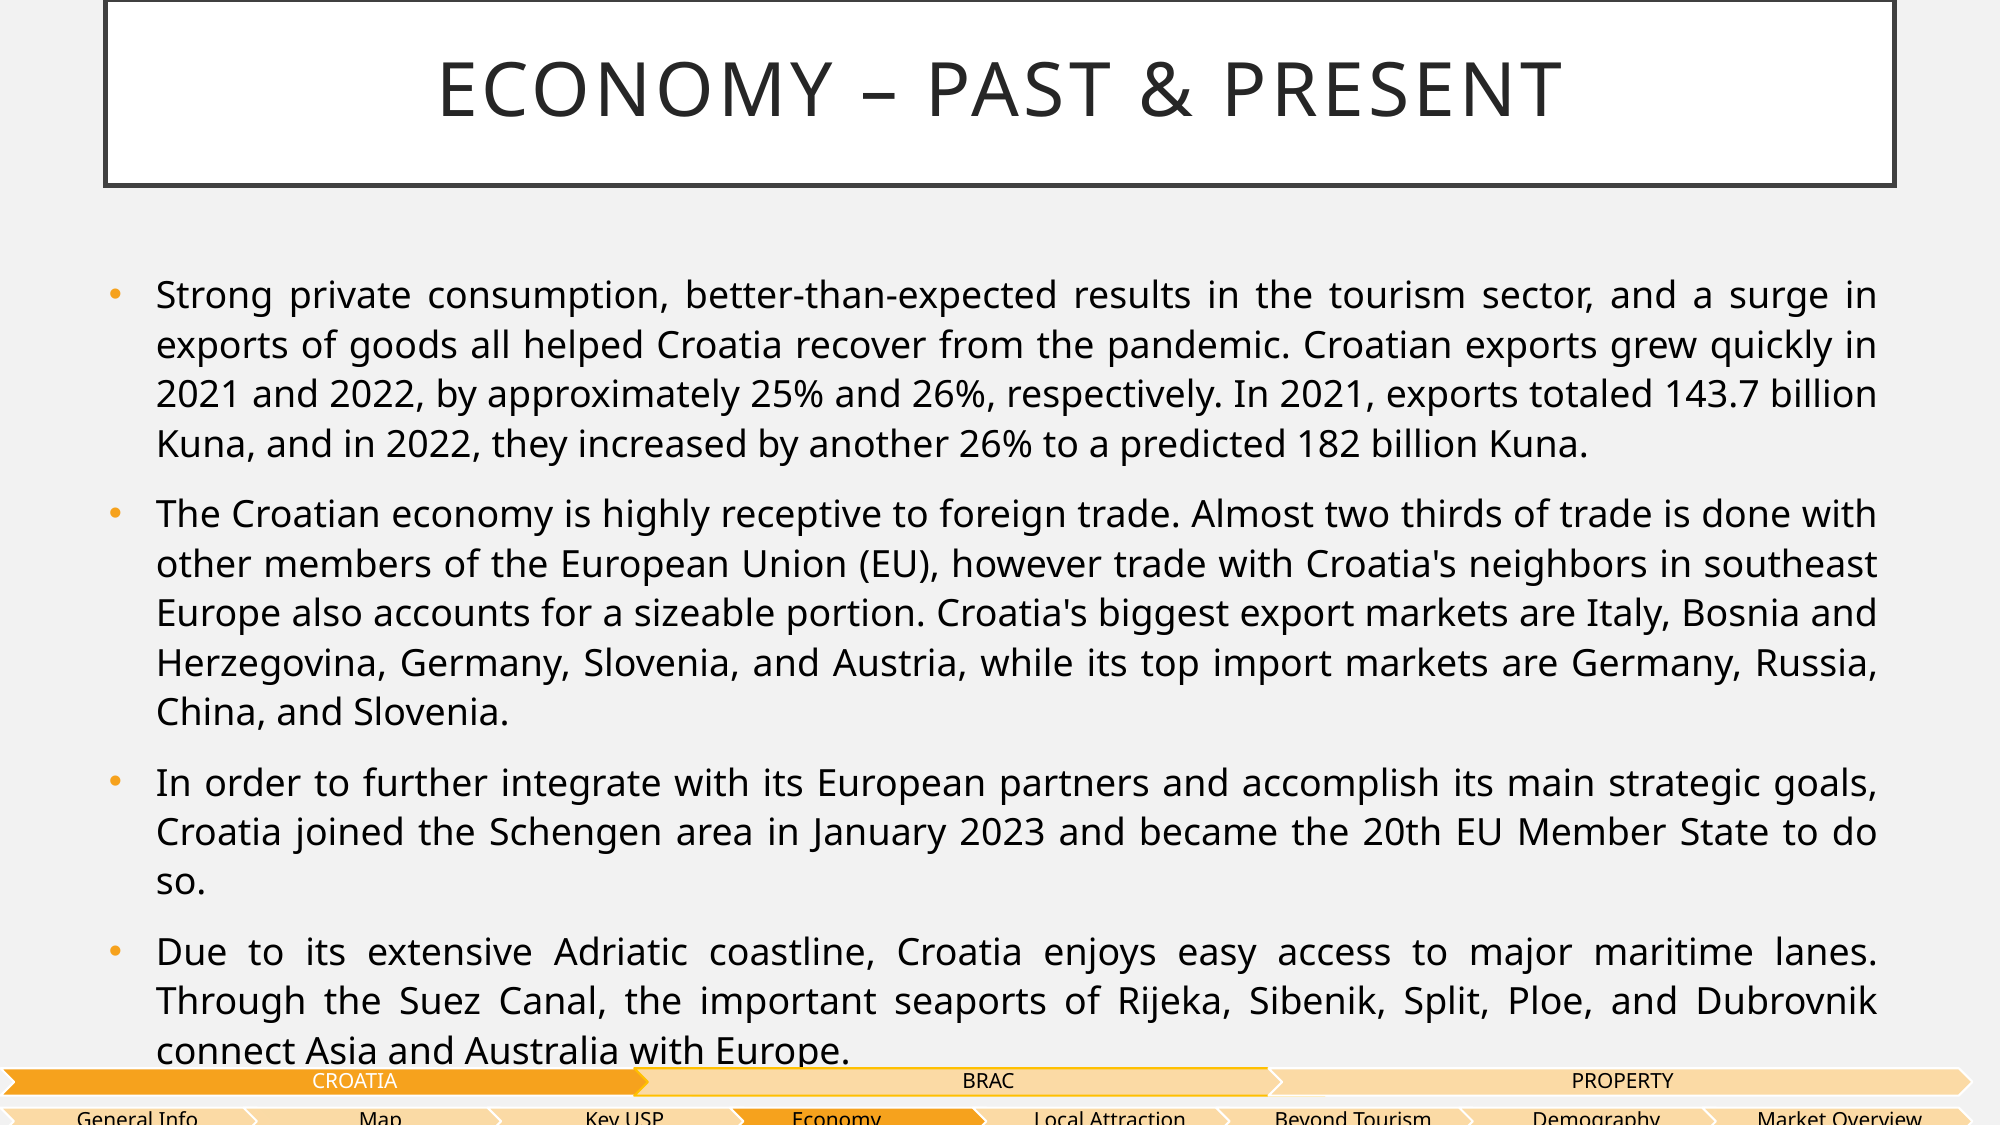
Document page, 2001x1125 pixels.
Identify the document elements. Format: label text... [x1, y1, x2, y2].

title Economy – Past & Present [103, 0, 1897, 188]
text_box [0, 1068, 1973, 1096]
text_box Strong private consumption, better-than-expected results in the tourism sector, and a surge in exports of goods all helped Croatia recover from the pandemic. Croatian exports grew quickly in 2021 and 2022, by approximately 25% and 26%, respectively. In 2021, exports totaled 143.7 billion Kuna, and in 2022, they increased by another 26% to a predicted 182 billion Kuna. The Croatian economy is highly receptive to foreign trade. Almost two thirds of trade is done with other members of the European Union (EU), however trade with Croatia's neighbors in southeast Europe also accounts for a sizeable portion. Croatia's biggest export markets are Italy, Bosnia and Herzegovina, Germany, Slovenia, and Austria, while its top import markets are Germany, Russia, China, and Slovenia. In order to further integrate with its European partners and accomplish its main strategic goals, Croatia joined the Schengen area in January 2023 and became the 20th EU Member State to do so. Due to its extensive Adriatic coastline, Croatia enjoys easy access to major maritime lanes. Through the Suez Canal, the important seaports of Rijeka, Sibenik, Split, Ploe, and Dubrovnik connect Asia and Australia with Europe. [94, 259, 1895, 1067]
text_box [0, 1107, 1973, 1125]
